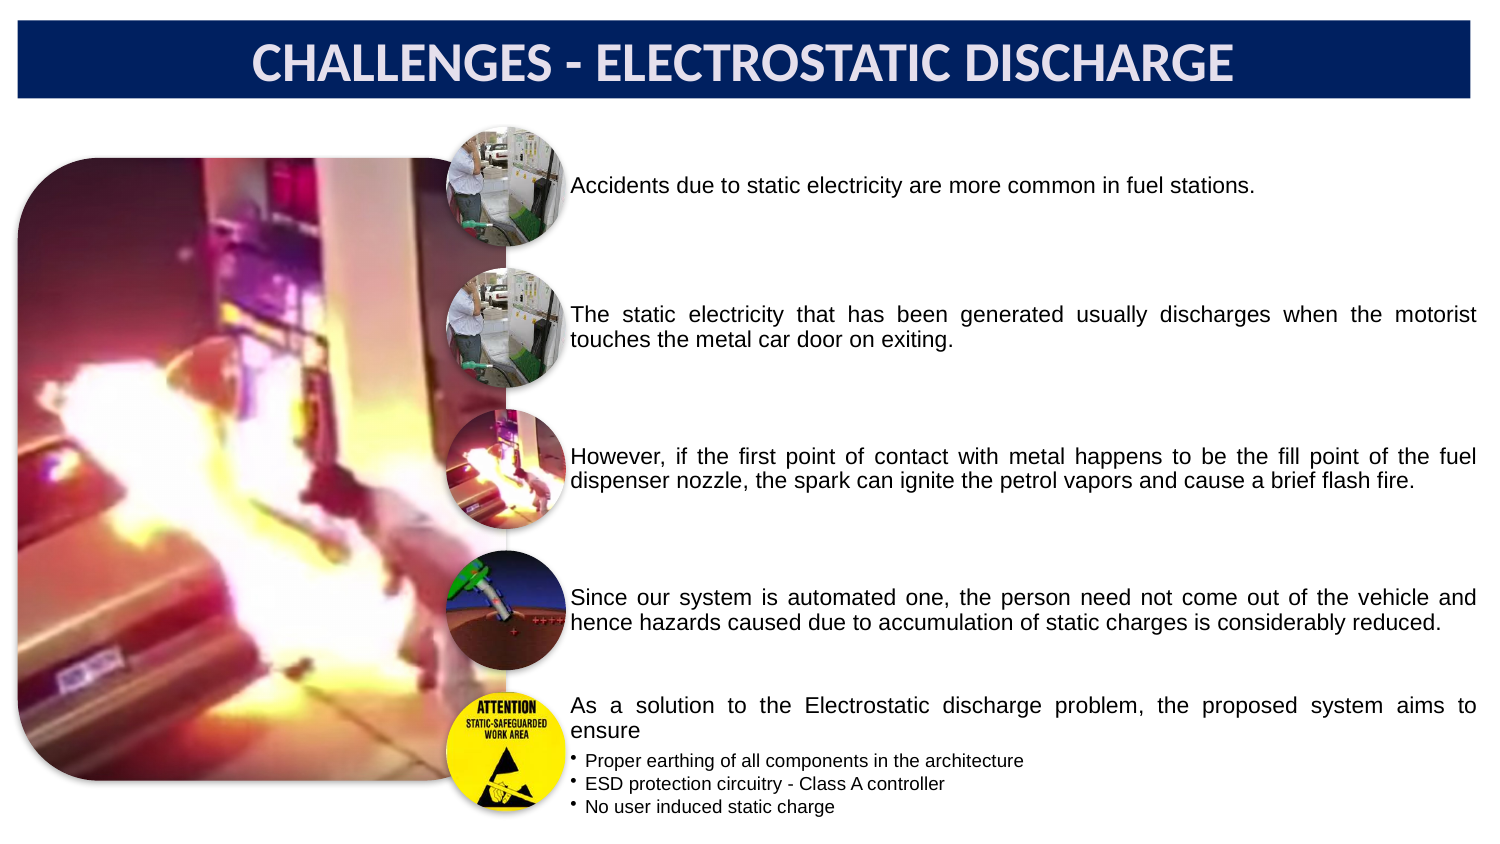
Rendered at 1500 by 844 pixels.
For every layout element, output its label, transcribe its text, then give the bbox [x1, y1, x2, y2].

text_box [0, 126, 1500, 812]
text_box CHALLENGES - ELECTROSTATIC DISCHARGE [17, 20, 1471, 99]
